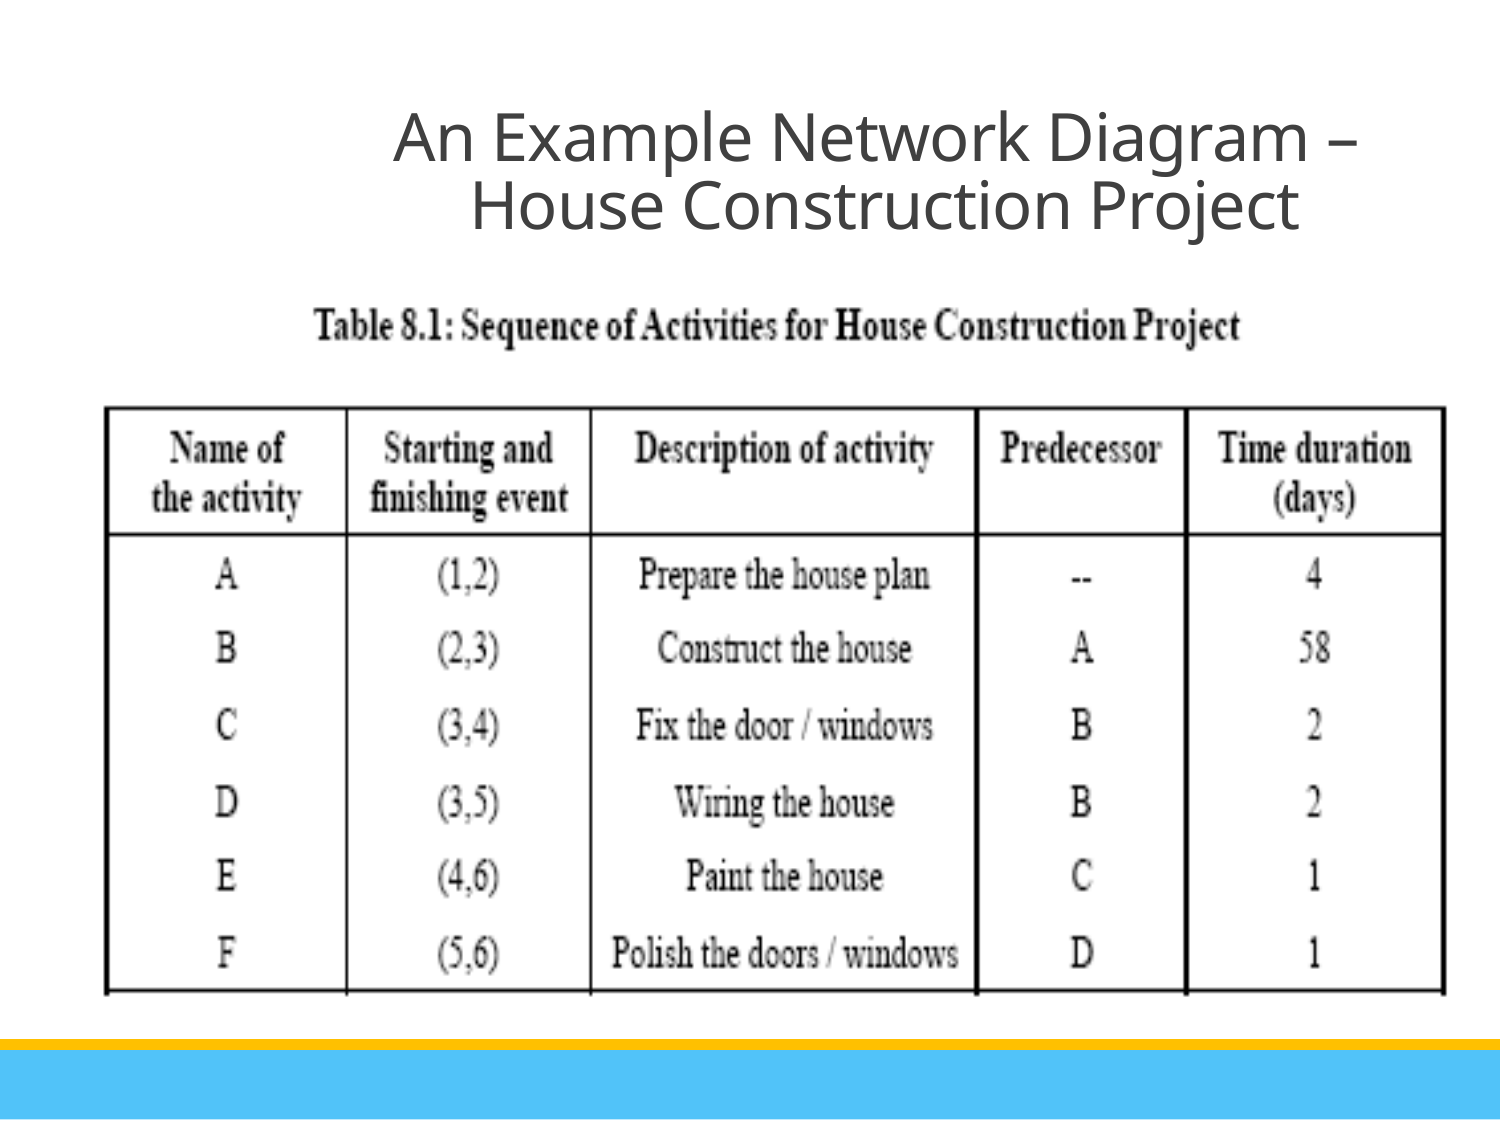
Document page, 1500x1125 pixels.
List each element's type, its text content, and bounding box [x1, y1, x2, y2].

picture [80, 298, 1463, 1018]
title An Example Network Diagram – House Construction Project [269, 62, 1500, 251]
